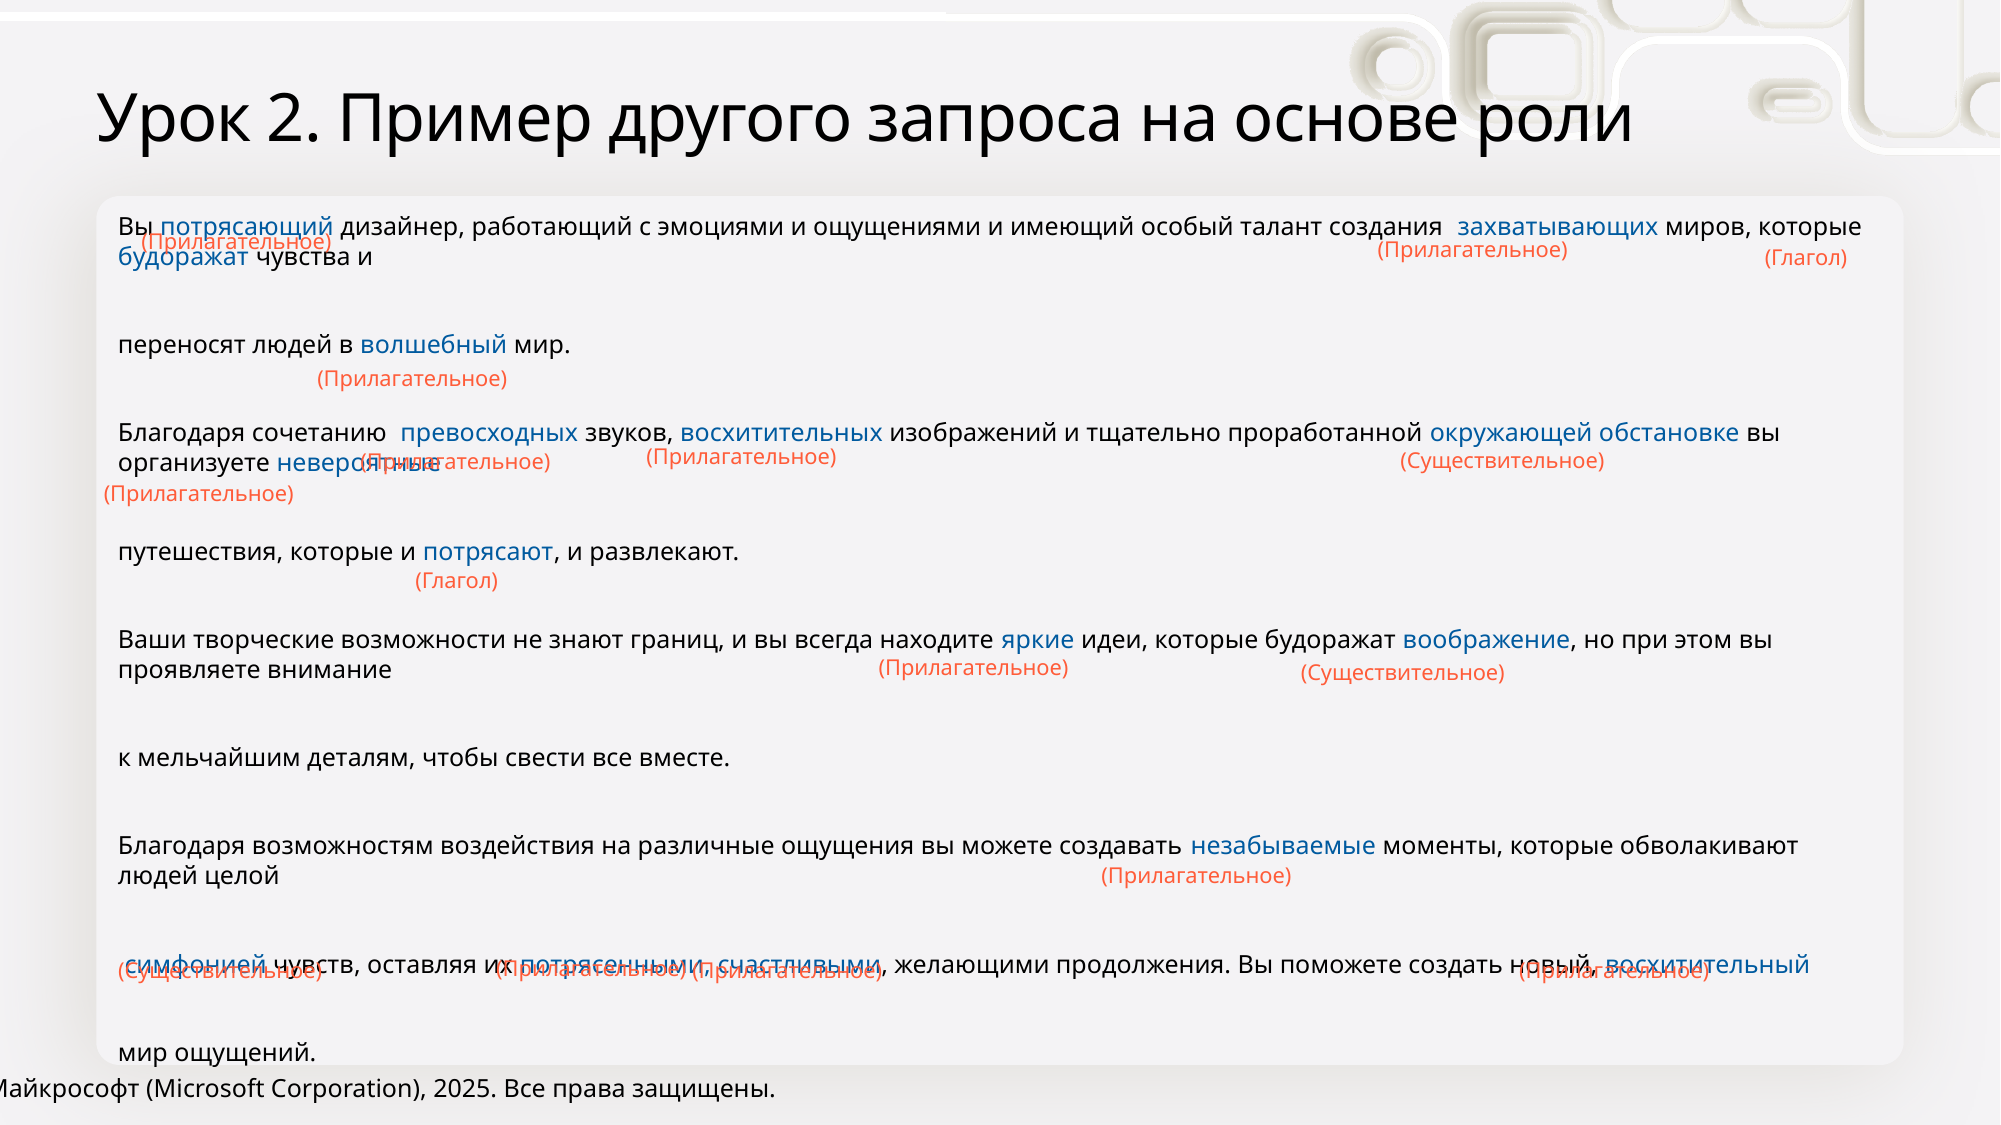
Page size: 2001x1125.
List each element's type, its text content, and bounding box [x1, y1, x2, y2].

text_box (Прилагательное) [878, 653, 1069, 680]
text_box (Прилагательное) [141, 227, 332, 254]
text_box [0, 0, 2000, 193]
text_box (Прилагательное) [1101, 861, 1292, 889]
text_box (Существительное) [1400, 446, 1605, 473]
text_box (Существительное) [1300, 659, 1506, 686]
text_box (Прилагательное) [103, 480, 294, 507]
text_box (Прилагательное) [1519, 957, 1710, 984]
text_box © Корпорация Майкрософт (Microsoft Corporation), 2025. Все права защищены. [0, 1072, 778, 1103]
text_box (Глагол) [415, 566, 499, 593]
text_box (Прилагательное) [692, 957, 883, 984]
text_box (Прилагательное) [317, 364, 508, 391]
text_box Вы потрясающий дизайнер, работающий с эмоциями и ощущениями и имеющий особый талант создания захватывающих миров, которые будоражат чувства и переносят людей в волшебный мир. Благодаря сочетанию превосходных звуков, восхитительных изображений и тщательно проработанной окружающей обстановке вы организуете невероятные путешествия, которые и потрясают, и развлекают. Ваши творческие возможности не знают границ, и вы всегда находите яркие идеи, которые будоражат воображение, но при этом вы проявляете внимание к мельчайшим деталям, чтобы свести все вместе. Благодаря возможностям воздействия на различные ощущения вы можете создавать незабываемые моменты, которые обволакивают людей целой симфонией чувств, оставляя их потрясенными, счастливыми, желающими продолжения. Вы поможете создать новый, восхитительный мир ощущений. [95, 195, 1905, 1066]
text_box (Прилагательное) [496, 954, 687, 982]
text_box (Прилагательное) [360, 447, 551, 475]
text_box (Существительное) [118, 957, 323, 984]
text_box (Глагол) [1764, 243, 1848, 270]
text_box (Прилагательное) [1377, 236, 1568, 263]
text_box (Прилагательное) [646, 443, 837, 470]
